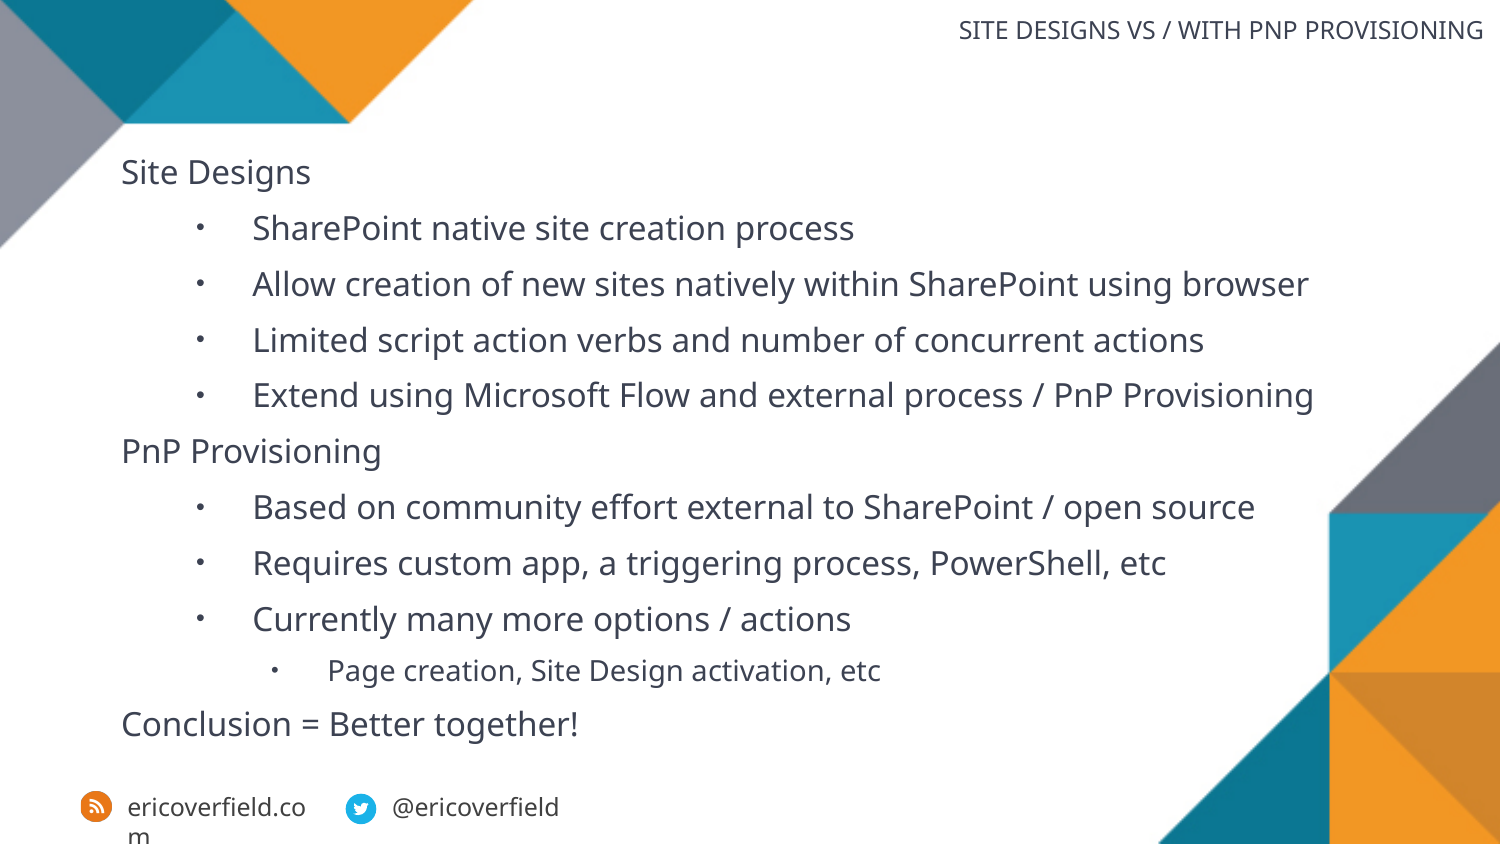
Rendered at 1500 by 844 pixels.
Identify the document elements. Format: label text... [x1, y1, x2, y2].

text_box SITE DESIGNS VS / WITH PNP PROVISIONING [594, 0, 1500, 52]
picture [0, 0, 1500, 844]
text_box Site Designs SharePoint native site creation process Allow creation of new sites natively within SharePoint using browser Limited script action verbs and number of concurrent actions Extend using Microsoft Flow and external process / PnP Provisioning PnP Provisioning Based on community effort external to SharePoint / open source Requires custom app, a triggering process, PowerShell, etc Currently many more options / actions Page creation, Site Design activation, etc Conclusion = Better together! [106, 127, 1477, 751]
picture [131, 834, 138, 844]
picture [140, 834, 146, 844]
